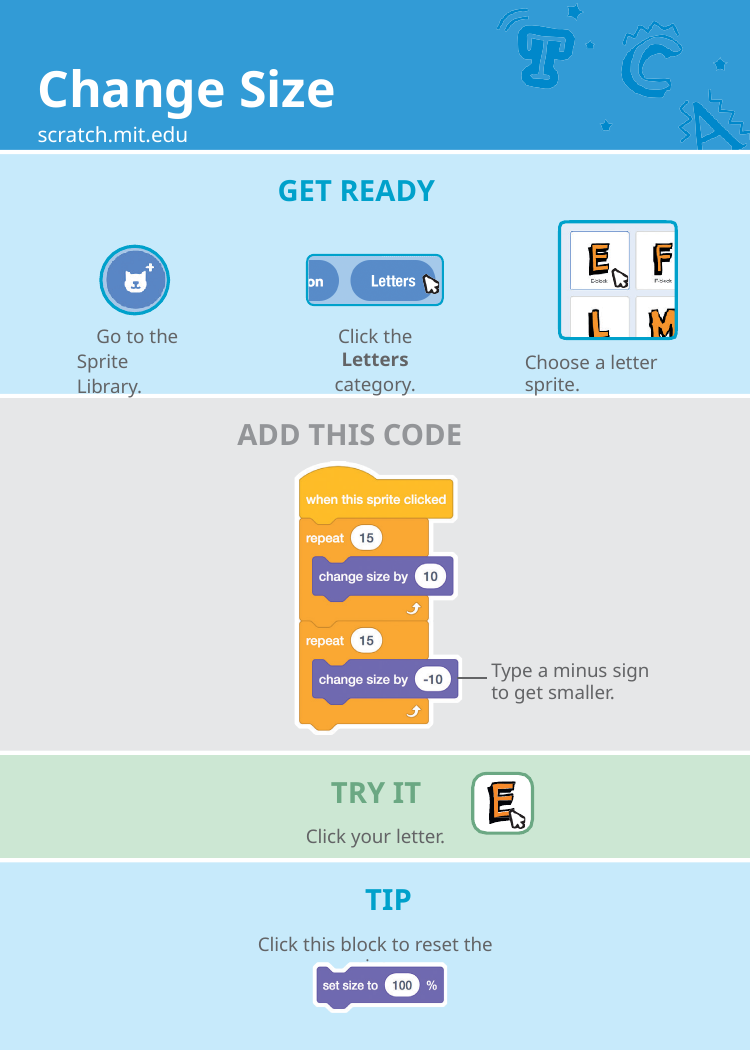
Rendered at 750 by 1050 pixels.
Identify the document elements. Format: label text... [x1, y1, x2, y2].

text_box [496, 3, 750, 149]
text_box [0, 149, 750, 155]
text_box ADD THIS CODE [235, 414, 517, 454]
text_box [0, 858, 750, 863]
text_box [0, 155, 750, 393]
text_box [294, 461, 463, 735]
text_box GET READY [275, 169, 475, 209]
text_box Go to the Sprite Library. [74, 320, 195, 375]
text_box [307, 254, 443, 306]
text_box [142, 285, 169, 314]
text_box Click the Letters category. [304, 320, 446, 375]
text_box [422, 274, 440, 294]
text_box [0, 393, 750, 398]
text_box [0, 863, 750, 1050]
text_box [142, 246, 169, 275]
text_box [0, 750, 750, 755]
text_box [312, 962, 448, 1013]
text_box Choose a letter sprite. [522, 348, 712, 376]
text_box [472, 773, 533, 834]
text_box Type a minus sign to get smaller. [476, 643, 676, 712]
text_box [100, 282, 127, 314]
text_box [100, 246, 169, 314]
text_box [100, 246, 127, 278]
text_box [0, 398, 750, 750]
text_box [508, 809, 526, 829]
text_box TRY IT Click your letter. TIP Click this block to reset the size. [237, 772, 513, 812]
text_box [0, 0, 750, 149]
text_box [611, 268, 629, 288]
title Change Size scratch.mit.edu [35, 43, 712, 133]
text_box [0, 755, 750, 858]
text_box [559, 221, 677, 339]
